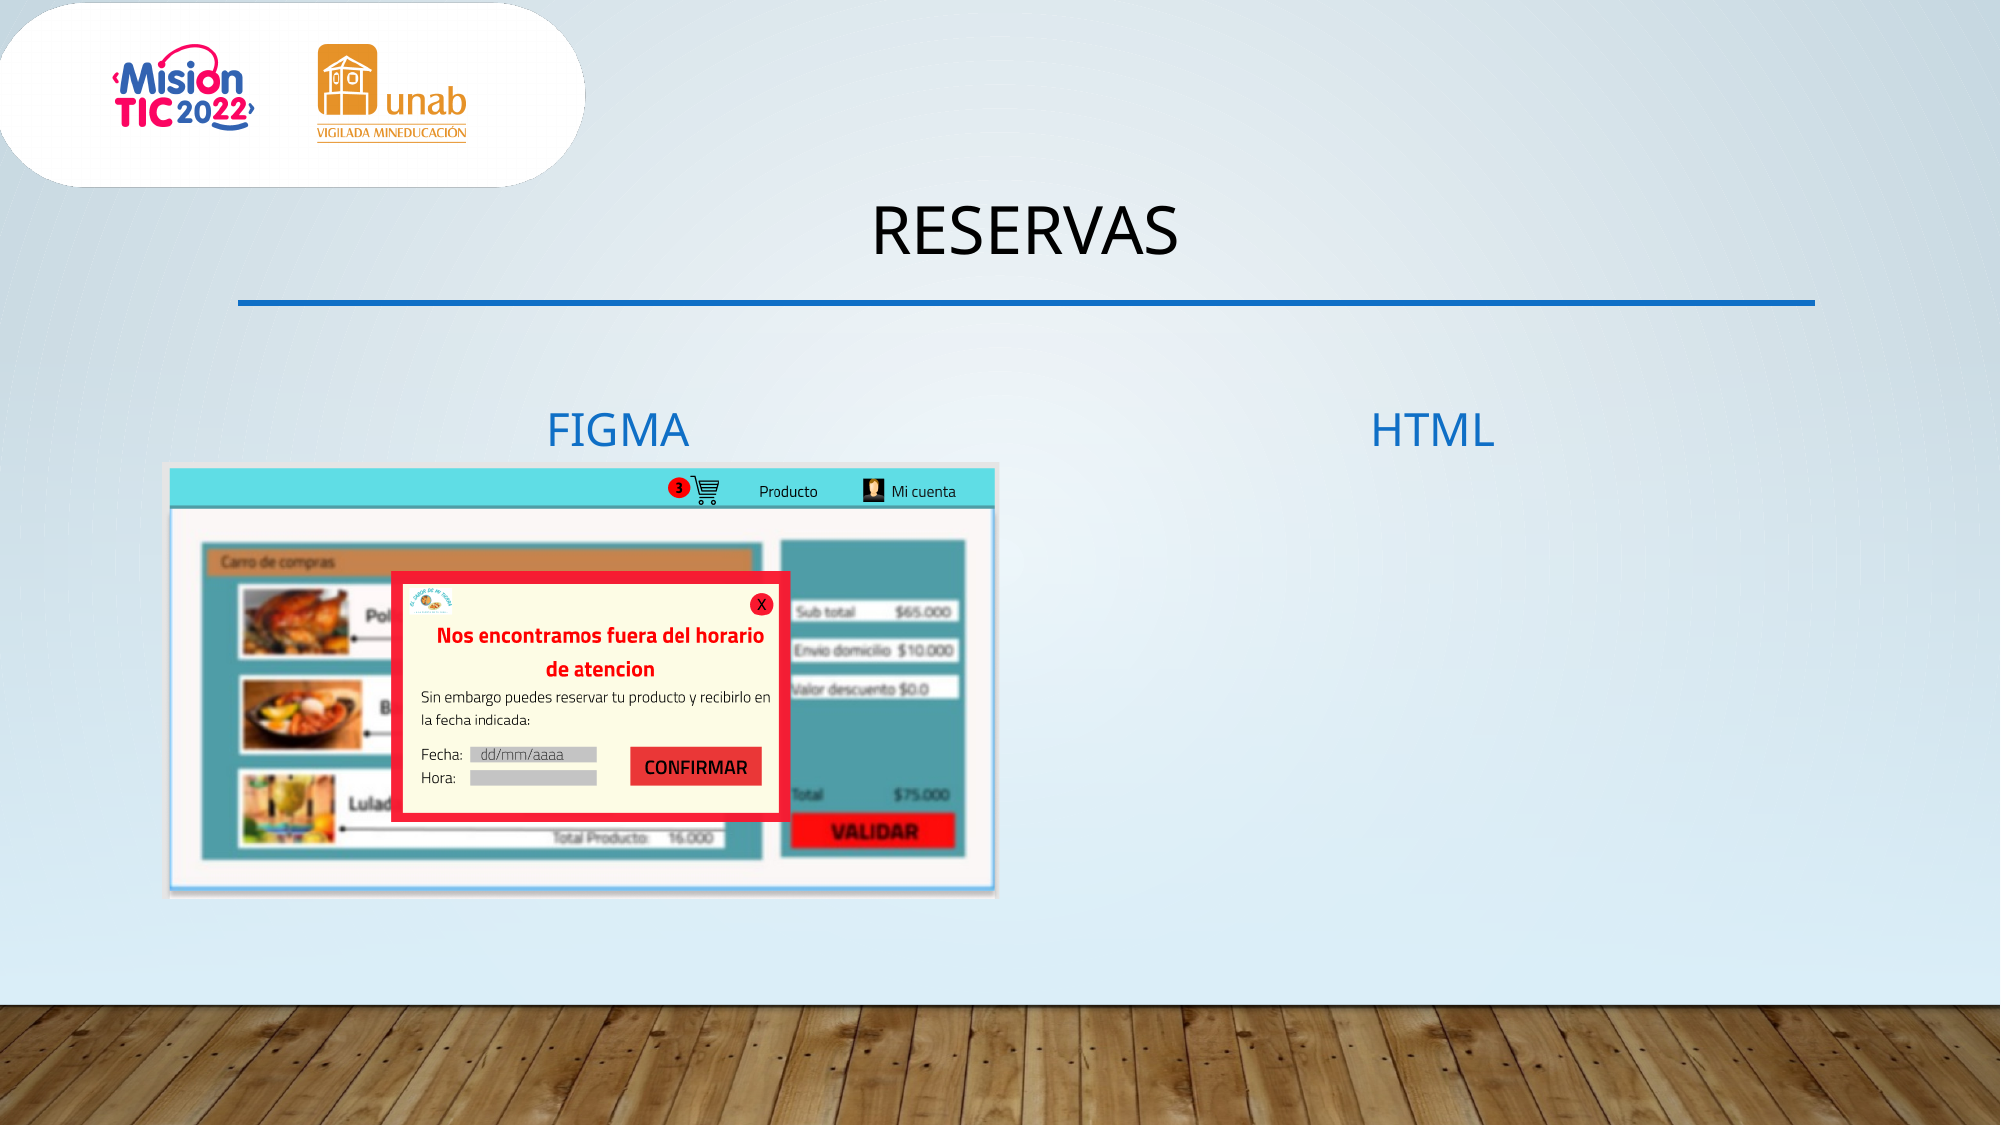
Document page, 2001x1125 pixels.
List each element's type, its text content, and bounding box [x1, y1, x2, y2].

list Figma [237, 331, 1000, 462]
title reservas [237, 190, 1814, 306]
picture [0, 1005, 2000, 1125]
picture [161, 462, 1000, 899]
picture [0, 0, 596, 191]
list html [1051, 331, 1814, 464]
